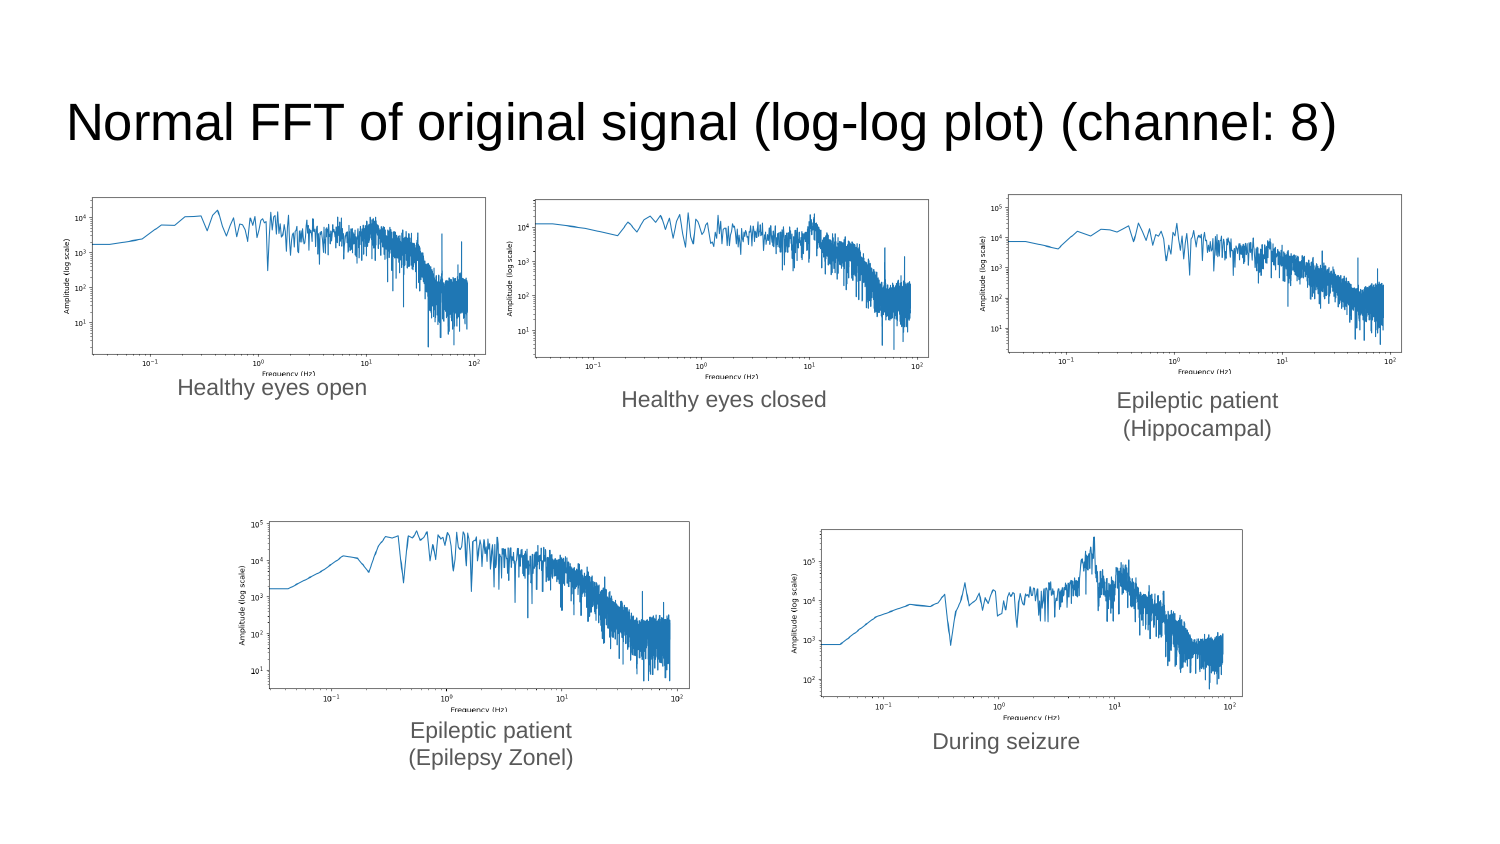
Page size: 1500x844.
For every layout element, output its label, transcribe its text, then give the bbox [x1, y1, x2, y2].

picture [200, 494, 744, 713]
text_box Healthy eyes open [162, 383, 404, 414]
text_box During seizure [917, 728, 1159, 768]
picture [753, 502, 1296, 721]
text_box Epileptic patient (Hippocampal) [1077, 382, 1318, 456]
picture [28, 170, 1452, 379]
text_box Healthy eyes closed [606, 387, 848, 426]
text_box Epileptic patient (Epilepsy Zonel) [370, 721, 612, 813]
title Normal FFT of original signal (log-log plot) (channel: 8) [51, 72, 1449, 167]
